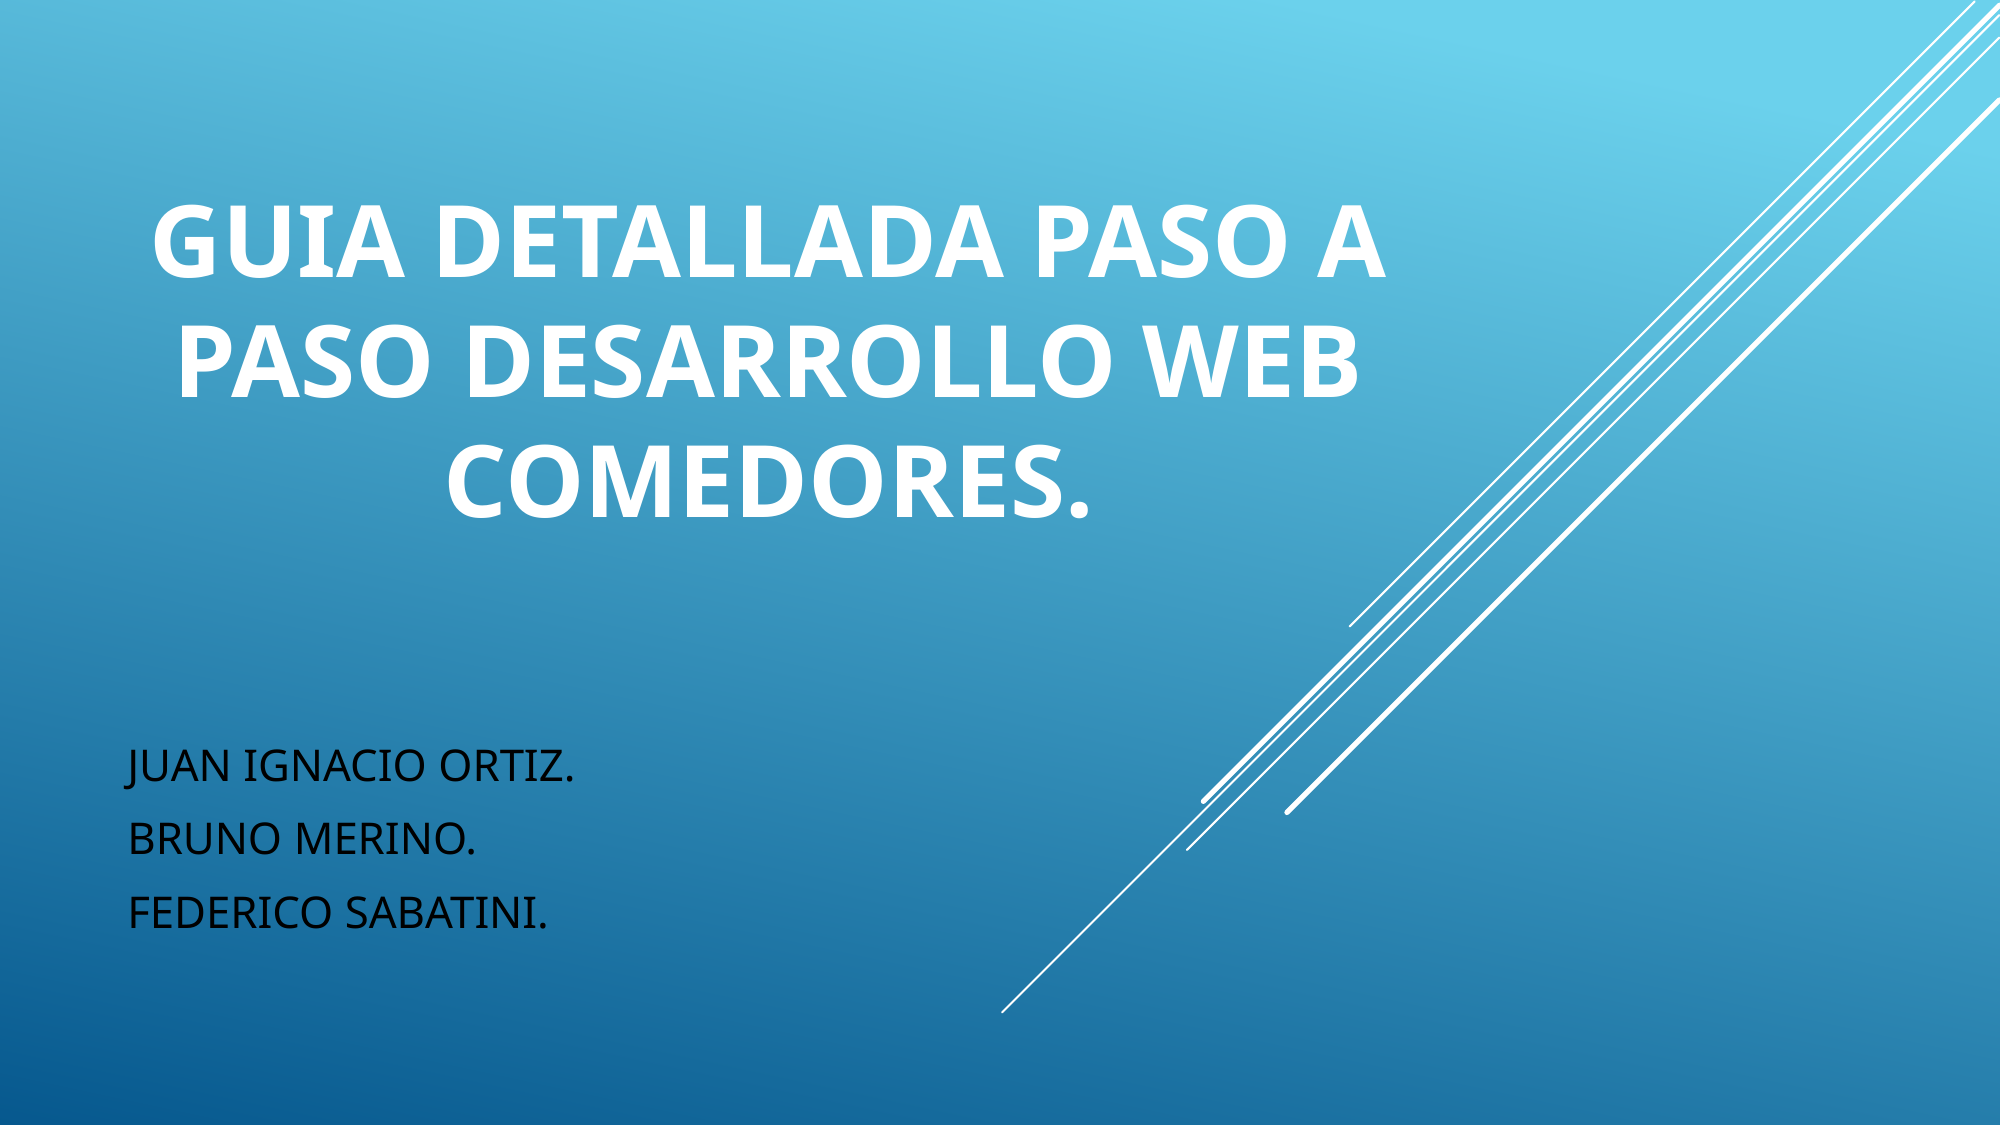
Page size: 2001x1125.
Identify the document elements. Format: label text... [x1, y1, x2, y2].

subtitle JUAN IGNACIO ORTIZ. BRUNO MERINO. FEDERICO SABATINI. [112, 729, 1163, 1050]
title GUIA DETALLADA PASO A PASO DESARROLLO WEB COMEDORES. [112, 57, 1425, 545]
